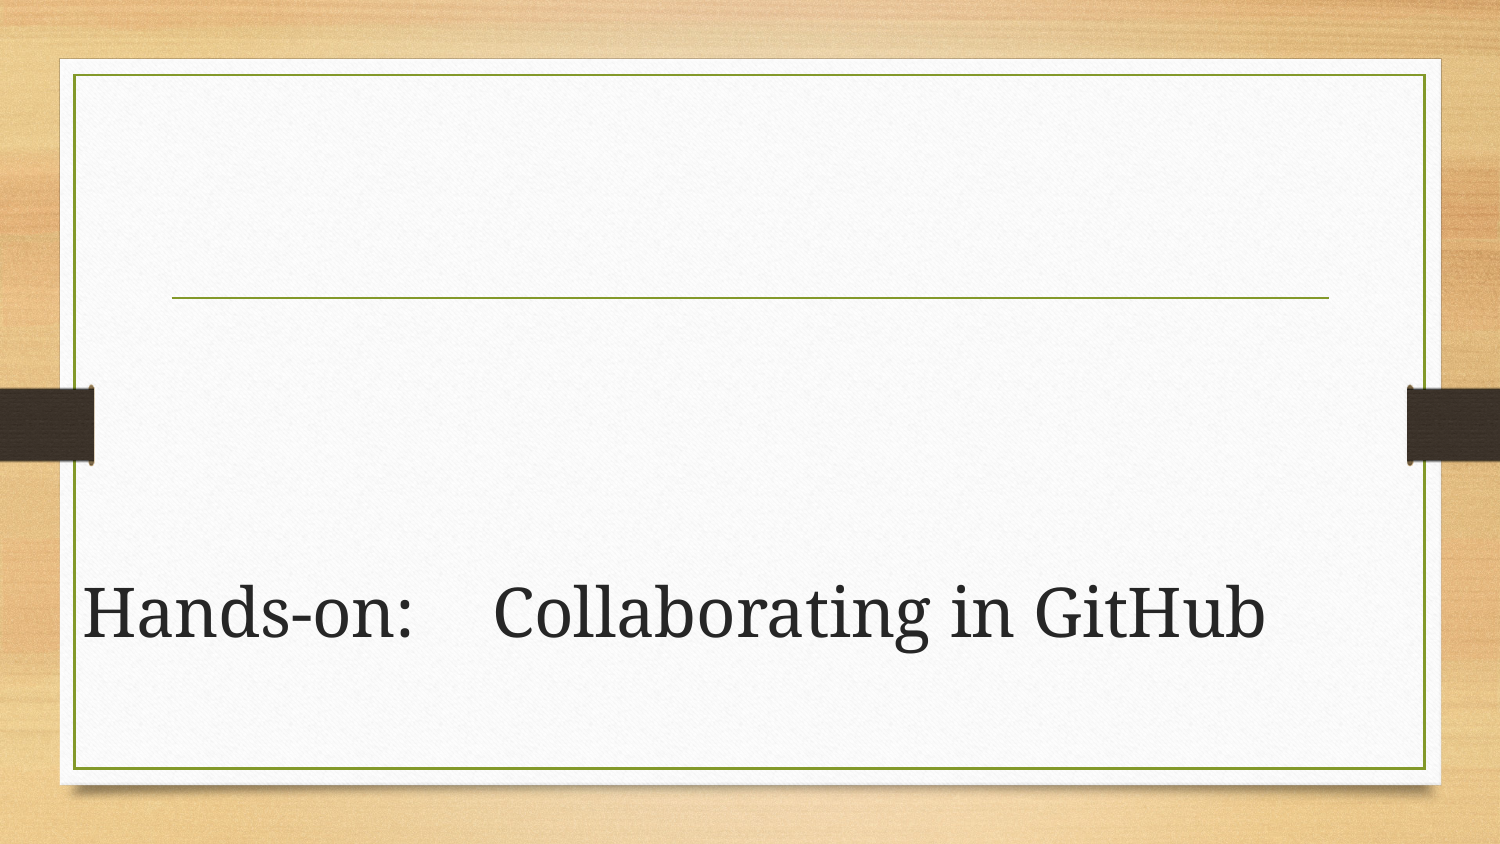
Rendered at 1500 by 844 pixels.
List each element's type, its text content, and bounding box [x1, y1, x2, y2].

picture [0, 0, 1500, 844]
title Hands-on: Collaborating in GitHub [40, 537, 1308, 681]
